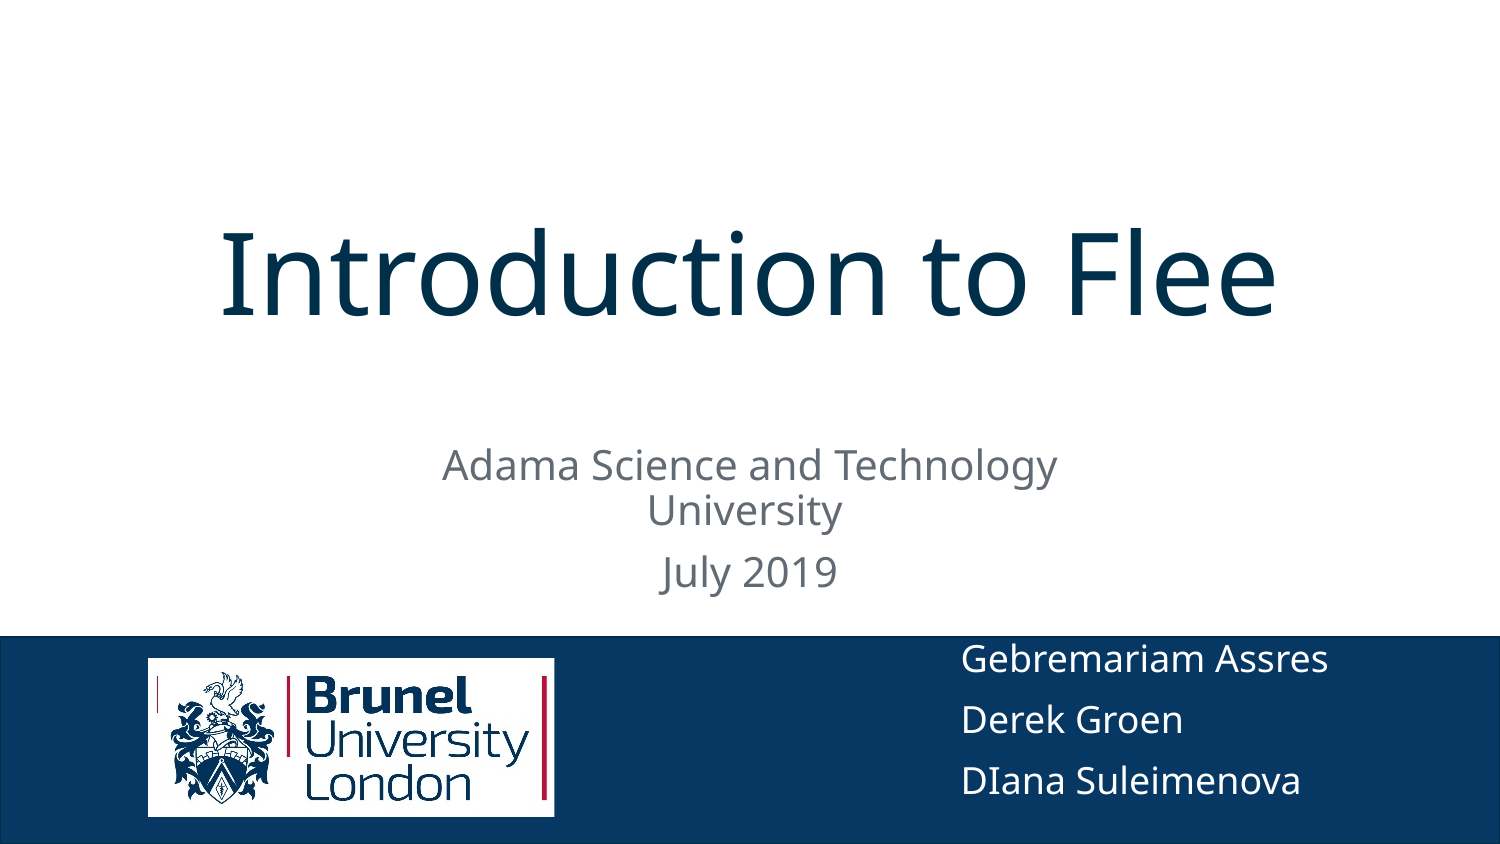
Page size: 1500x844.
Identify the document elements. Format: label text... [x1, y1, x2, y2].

title Introduction to Flee [148, 201, 1352, 398]
text_box [167, 203, 1500, 637]
text_box Gebremariam Assres Derek Groen DIana Suleimenova [945, 624, 1425, 815]
subtitle Adama Science and Technology University July 2019 [330, 429, 1170, 627]
text_box [0, 637, 1500, 844]
picture [147, 657, 555, 817]
